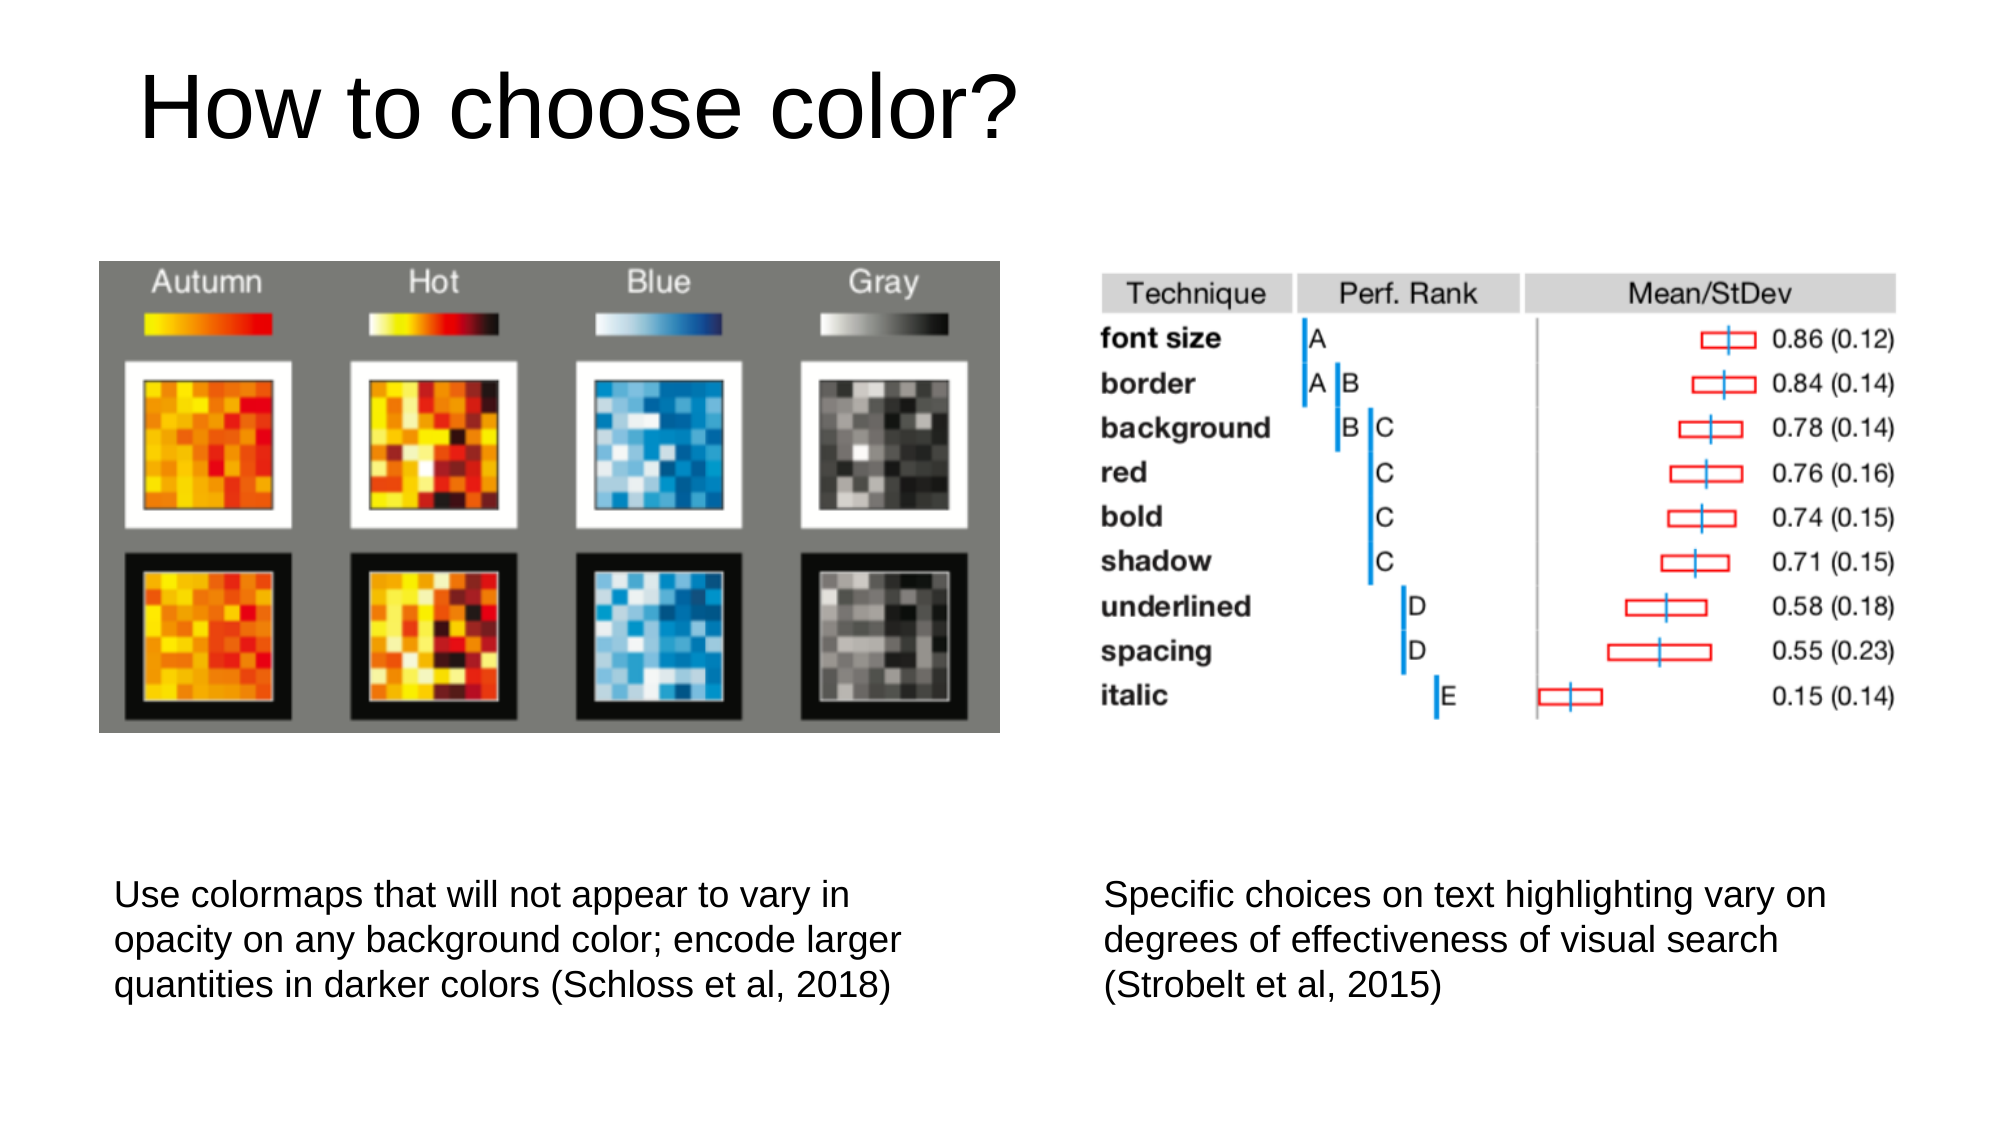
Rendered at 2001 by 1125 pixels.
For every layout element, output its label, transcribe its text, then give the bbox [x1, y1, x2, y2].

picture [99, 261, 1001, 733]
title How to choose color? [123, 0, 1849, 218]
text_box Specific choices on text highlighting vary on degrees of effectiveness of visual search (Strobelt et al, 2015) [1088, 862, 1895, 1013]
text_box Use colormaps that will not appear to vary in opacity on any background color; encode larger quantities in darker colors (Schloss et al, 2018) [99, 862, 956, 1013]
picture [1088, 261, 1917, 733]
